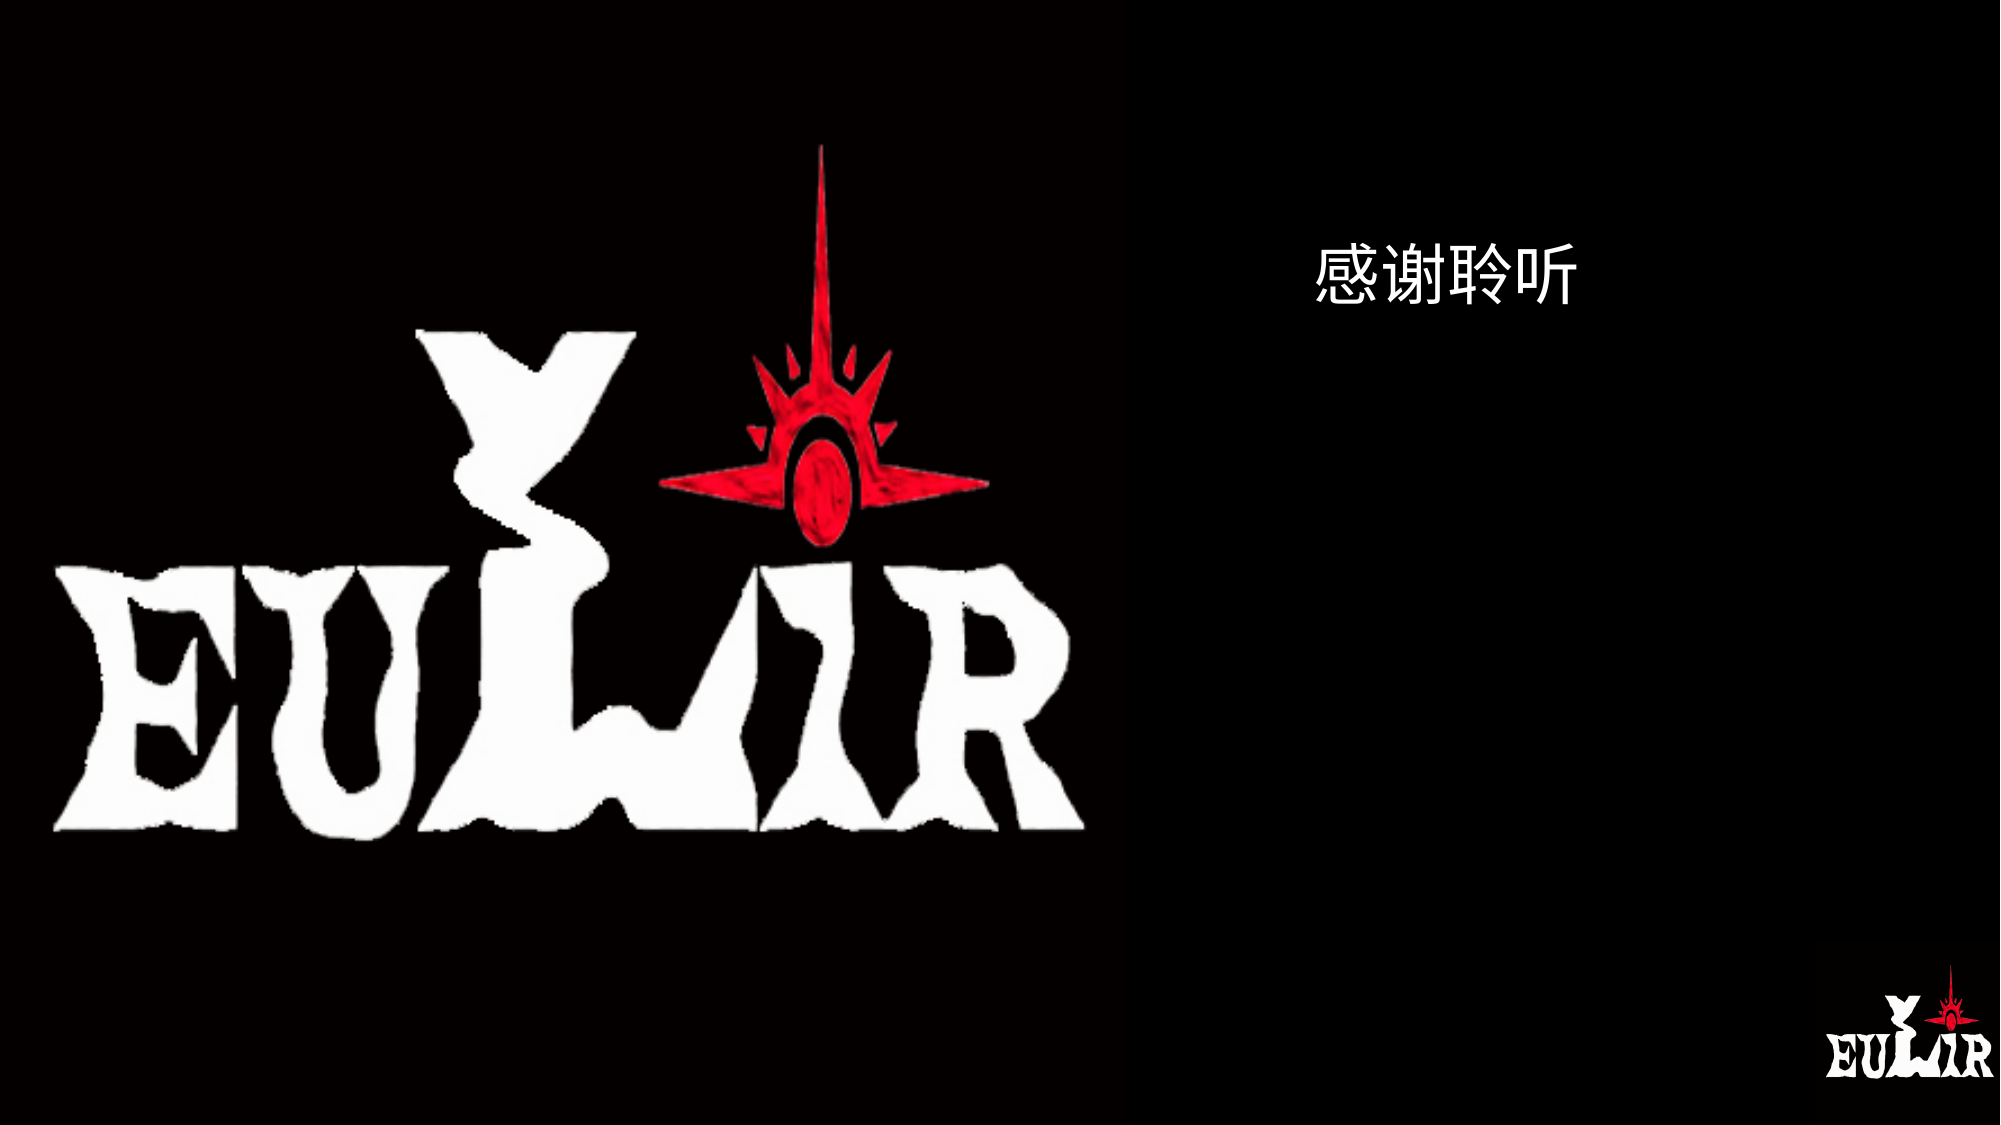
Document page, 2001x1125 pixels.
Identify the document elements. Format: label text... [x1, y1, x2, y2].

text_box 感谢聆听 [1298, 225, 1765, 321]
picture [0, 0, 1125, 1125]
picture [1817, 941, 2000, 1125]
